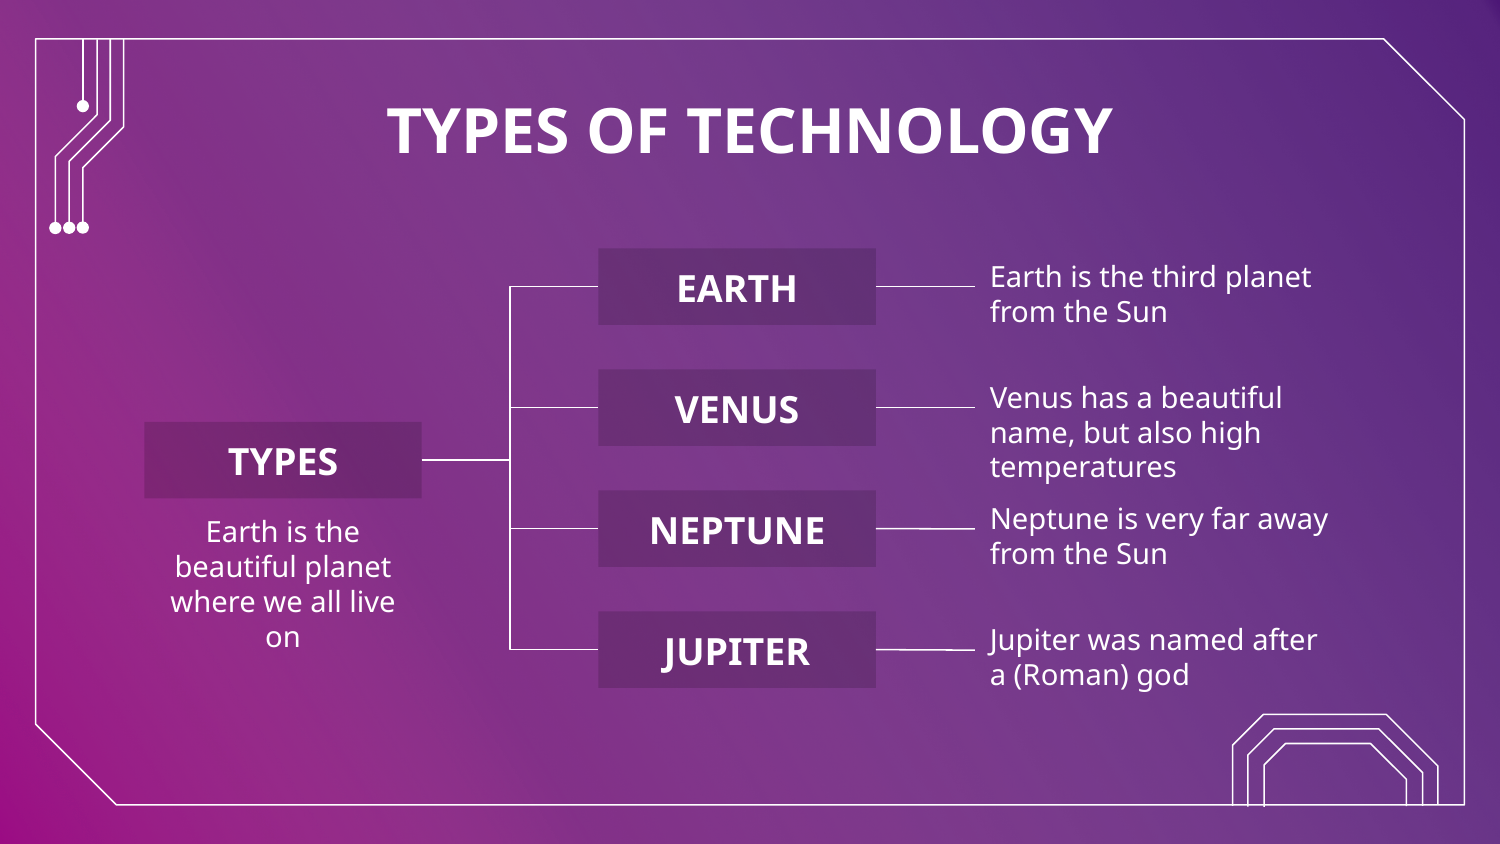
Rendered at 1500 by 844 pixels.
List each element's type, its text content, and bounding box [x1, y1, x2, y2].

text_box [421, 459, 599, 650]
text_box Venus has a beautiful name, but also high temperatures [974, 363, 1356, 452]
text_box VENUS [602, 369, 876, 446]
text_box EARTH [598, 248, 876, 325]
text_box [421, 286, 599, 407]
text_box Jupiter was named after a (Roman) god [974, 606, 1356, 694]
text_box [421, 407, 599, 459]
text_box NEPTUNE [602, 490, 876, 567]
text_box Neptune is very far away from the Sun [974, 485, 1356, 573]
text_box Earth is the third planet from the Sun [974, 242, 1356, 331]
title TYPES OF TECHNOLOGY [118, 76, 1382, 170]
text_box Earth is the beautiful planet where we all live on [144, 498, 416, 629]
text_box TYPES [144, 421, 415, 498]
text_box JUPITER [598, 611, 876, 688]
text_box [1232, 714, 1439, 807]
